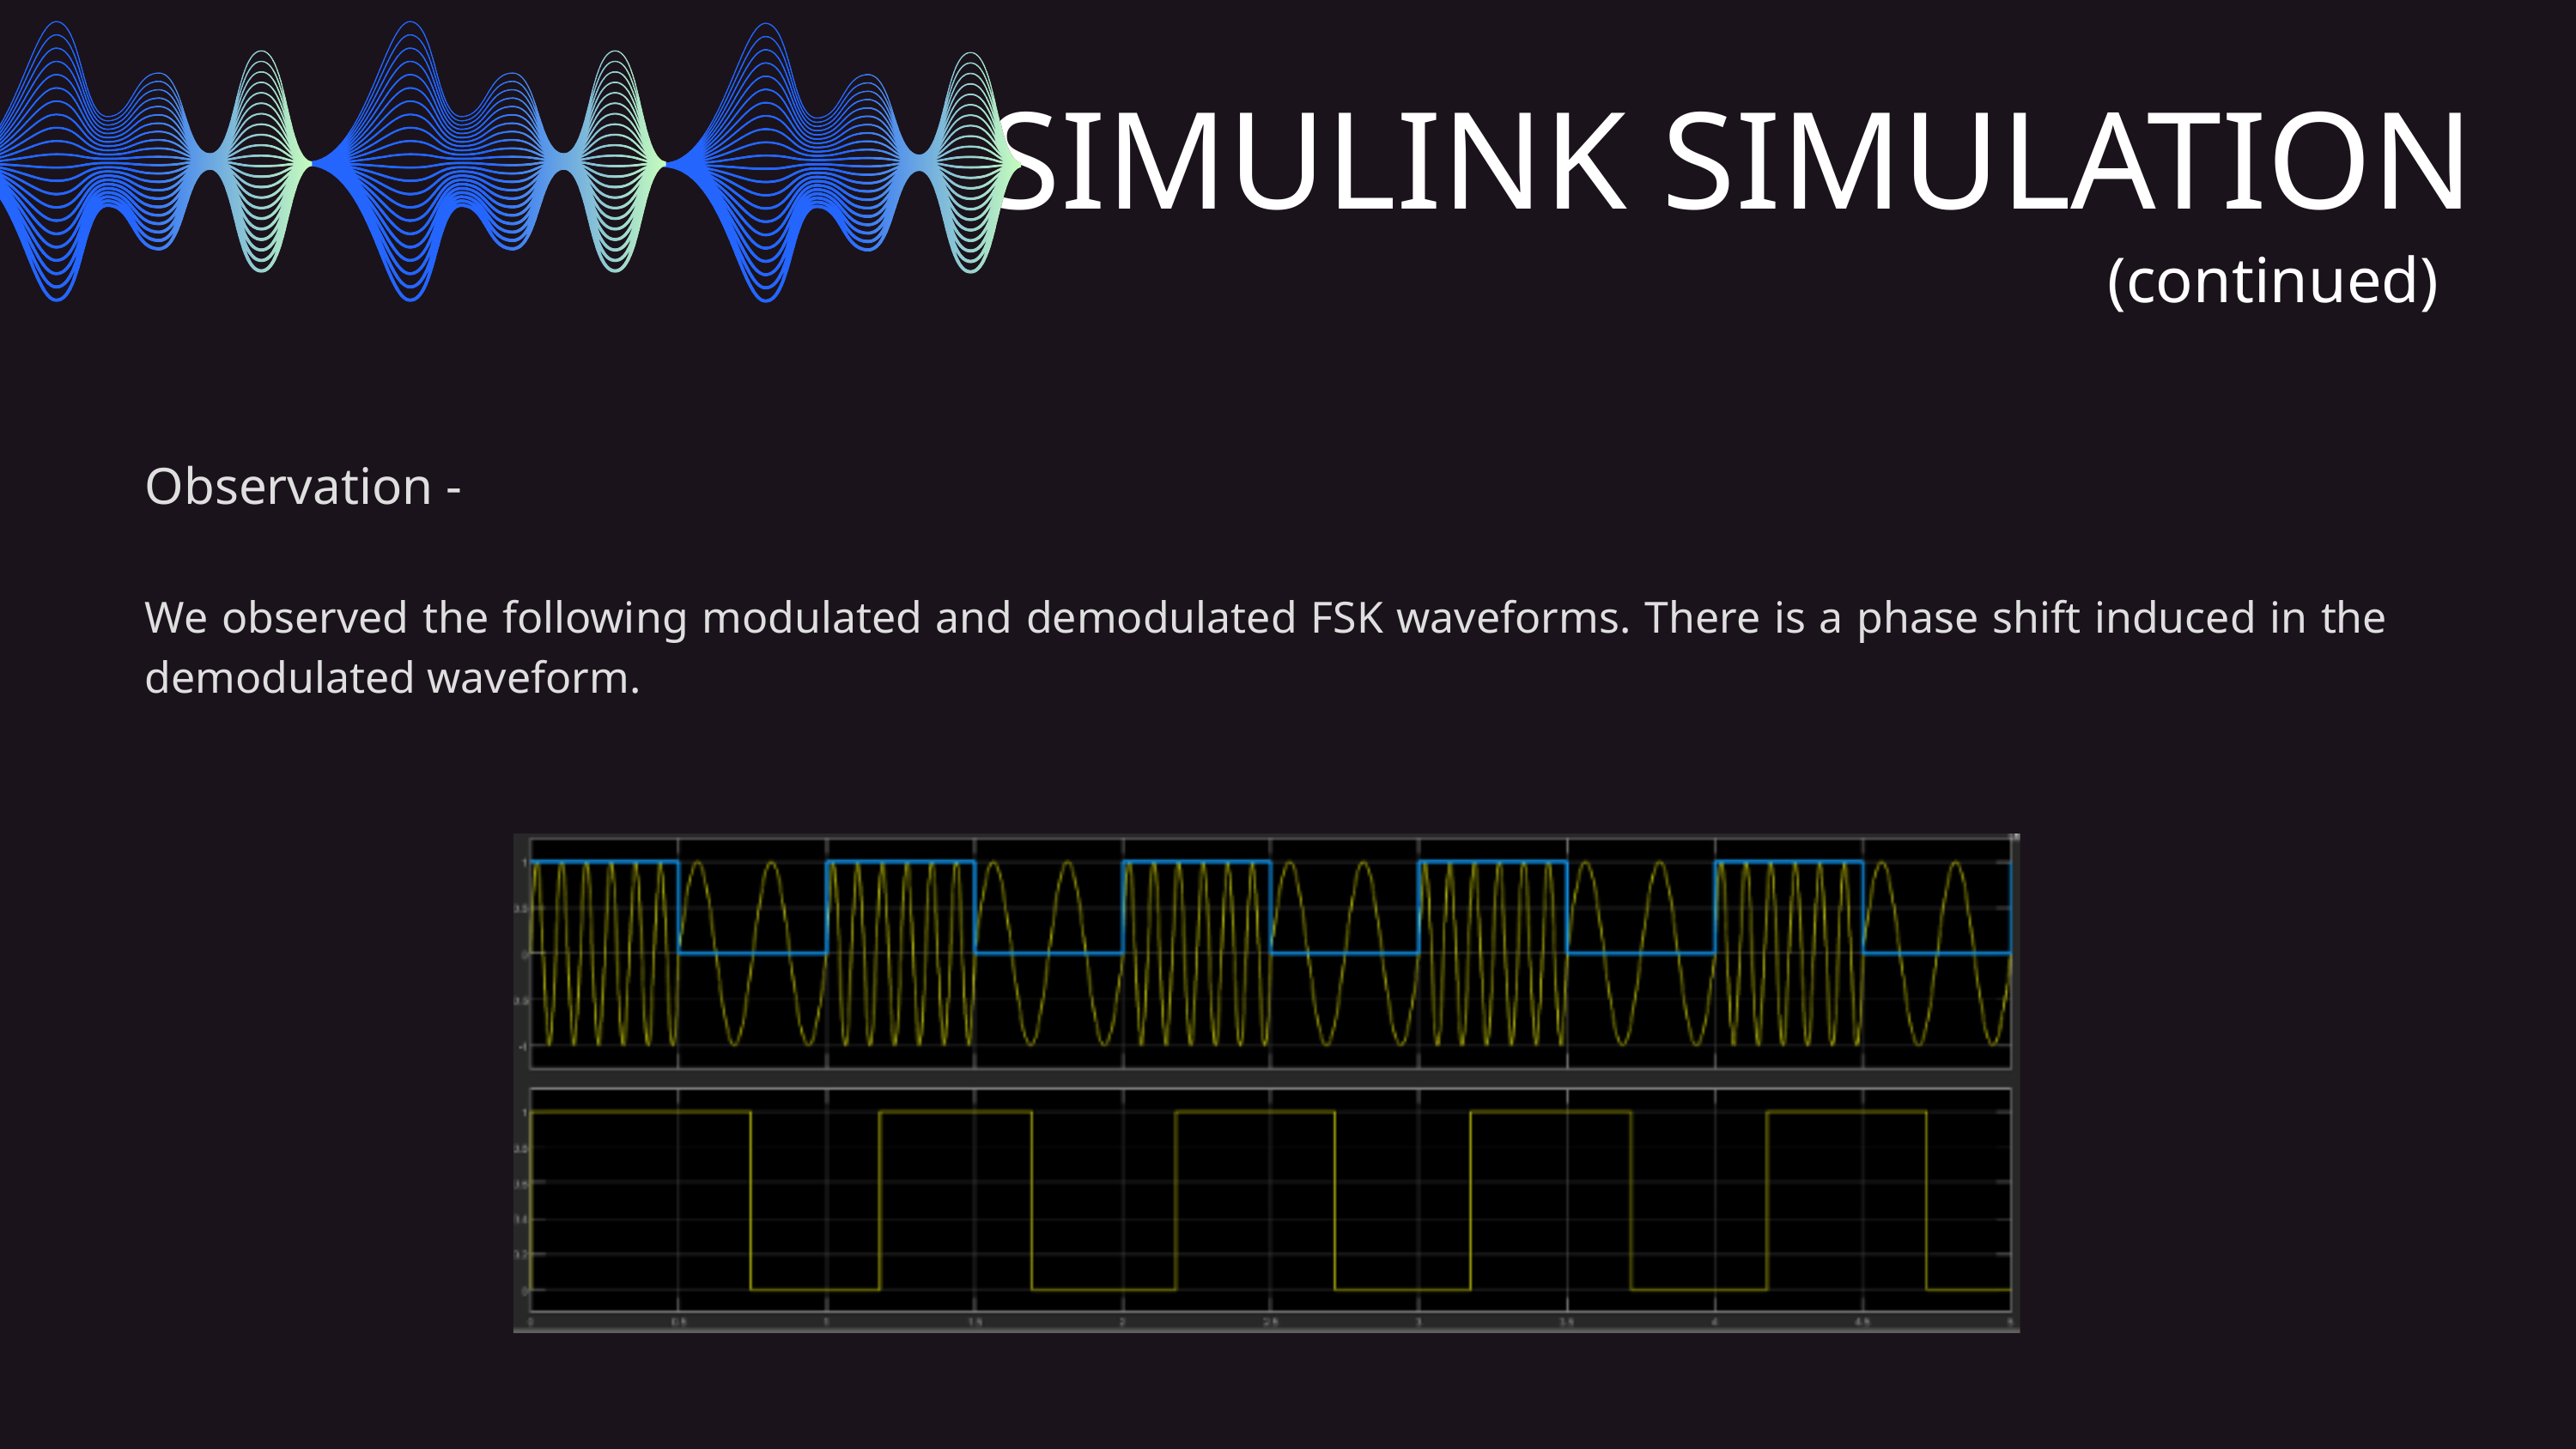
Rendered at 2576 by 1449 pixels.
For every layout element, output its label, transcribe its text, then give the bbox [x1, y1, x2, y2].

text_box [0, 21, 1022, 304]
text_box [513, 834, 2020, 1333]
text_box SIMULINK SIMULATION [1025, 101, 2476, 236]
text_box Observation - We observed the following modulated and demodulated FSK waveforms. There is a phase shift induced in the demodulated waveform. [144, 446, 2389, 702]
text_box (continued) [2038, 227, 2439, 316]
